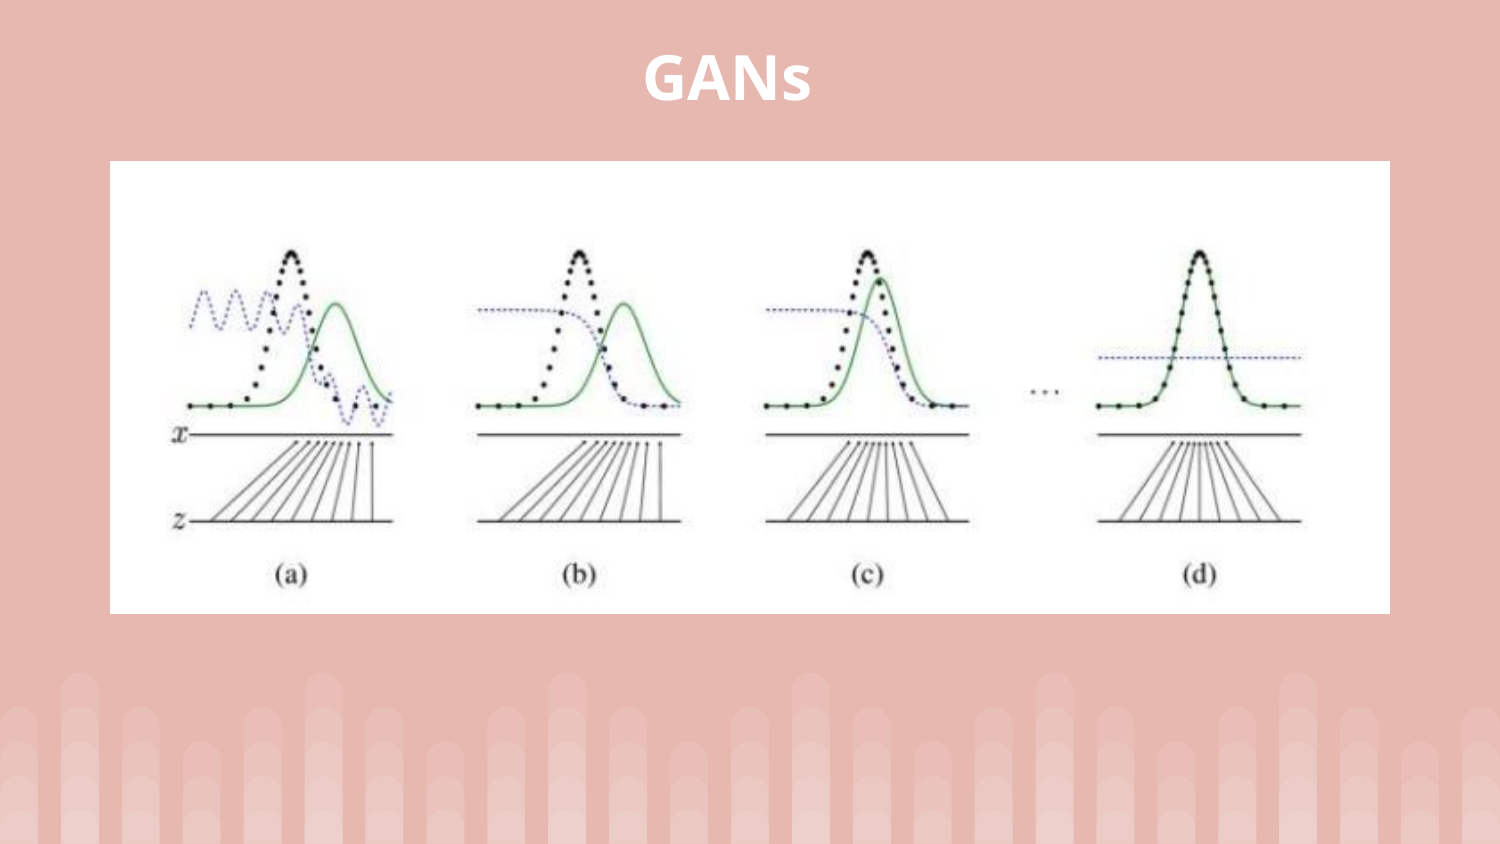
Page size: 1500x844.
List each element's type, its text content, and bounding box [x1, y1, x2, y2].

picture [110, 161, 1390, 615]
text_box GANs [627, 22, 856, 160]
